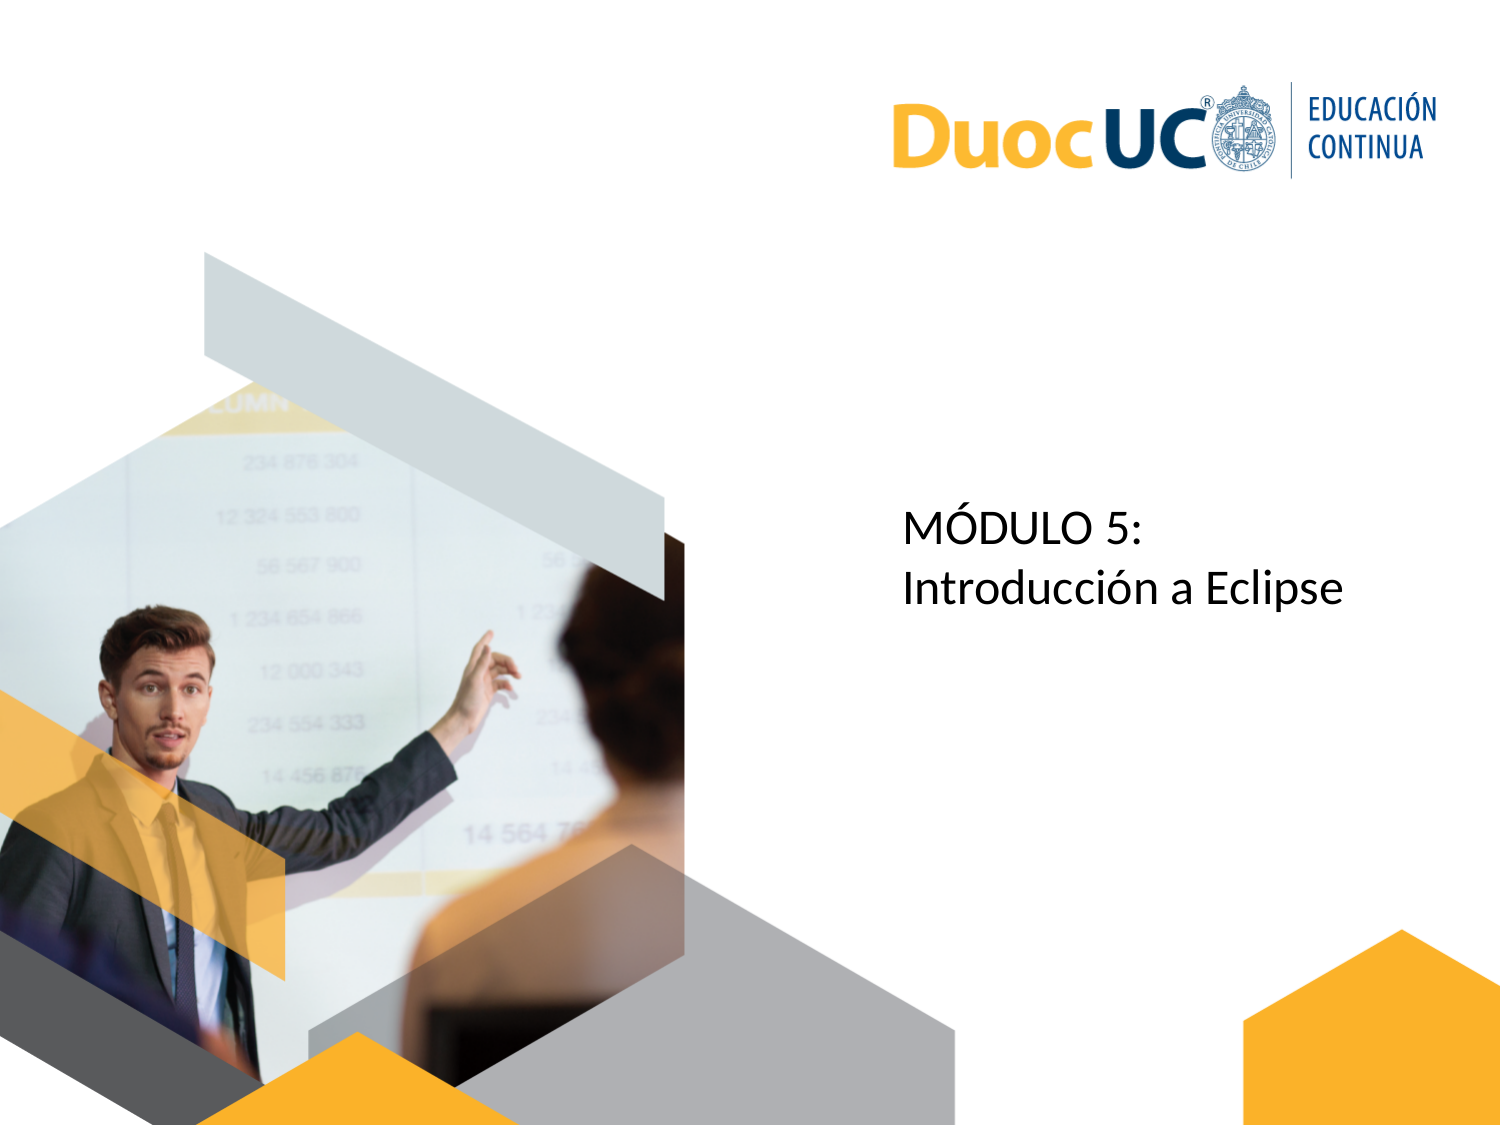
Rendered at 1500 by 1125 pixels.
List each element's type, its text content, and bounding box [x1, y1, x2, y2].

text_box MÓDULO 5: Introducción a Eclipse [887, 486, 1454, 622]
picture [0, 0, 1500, 1125]
